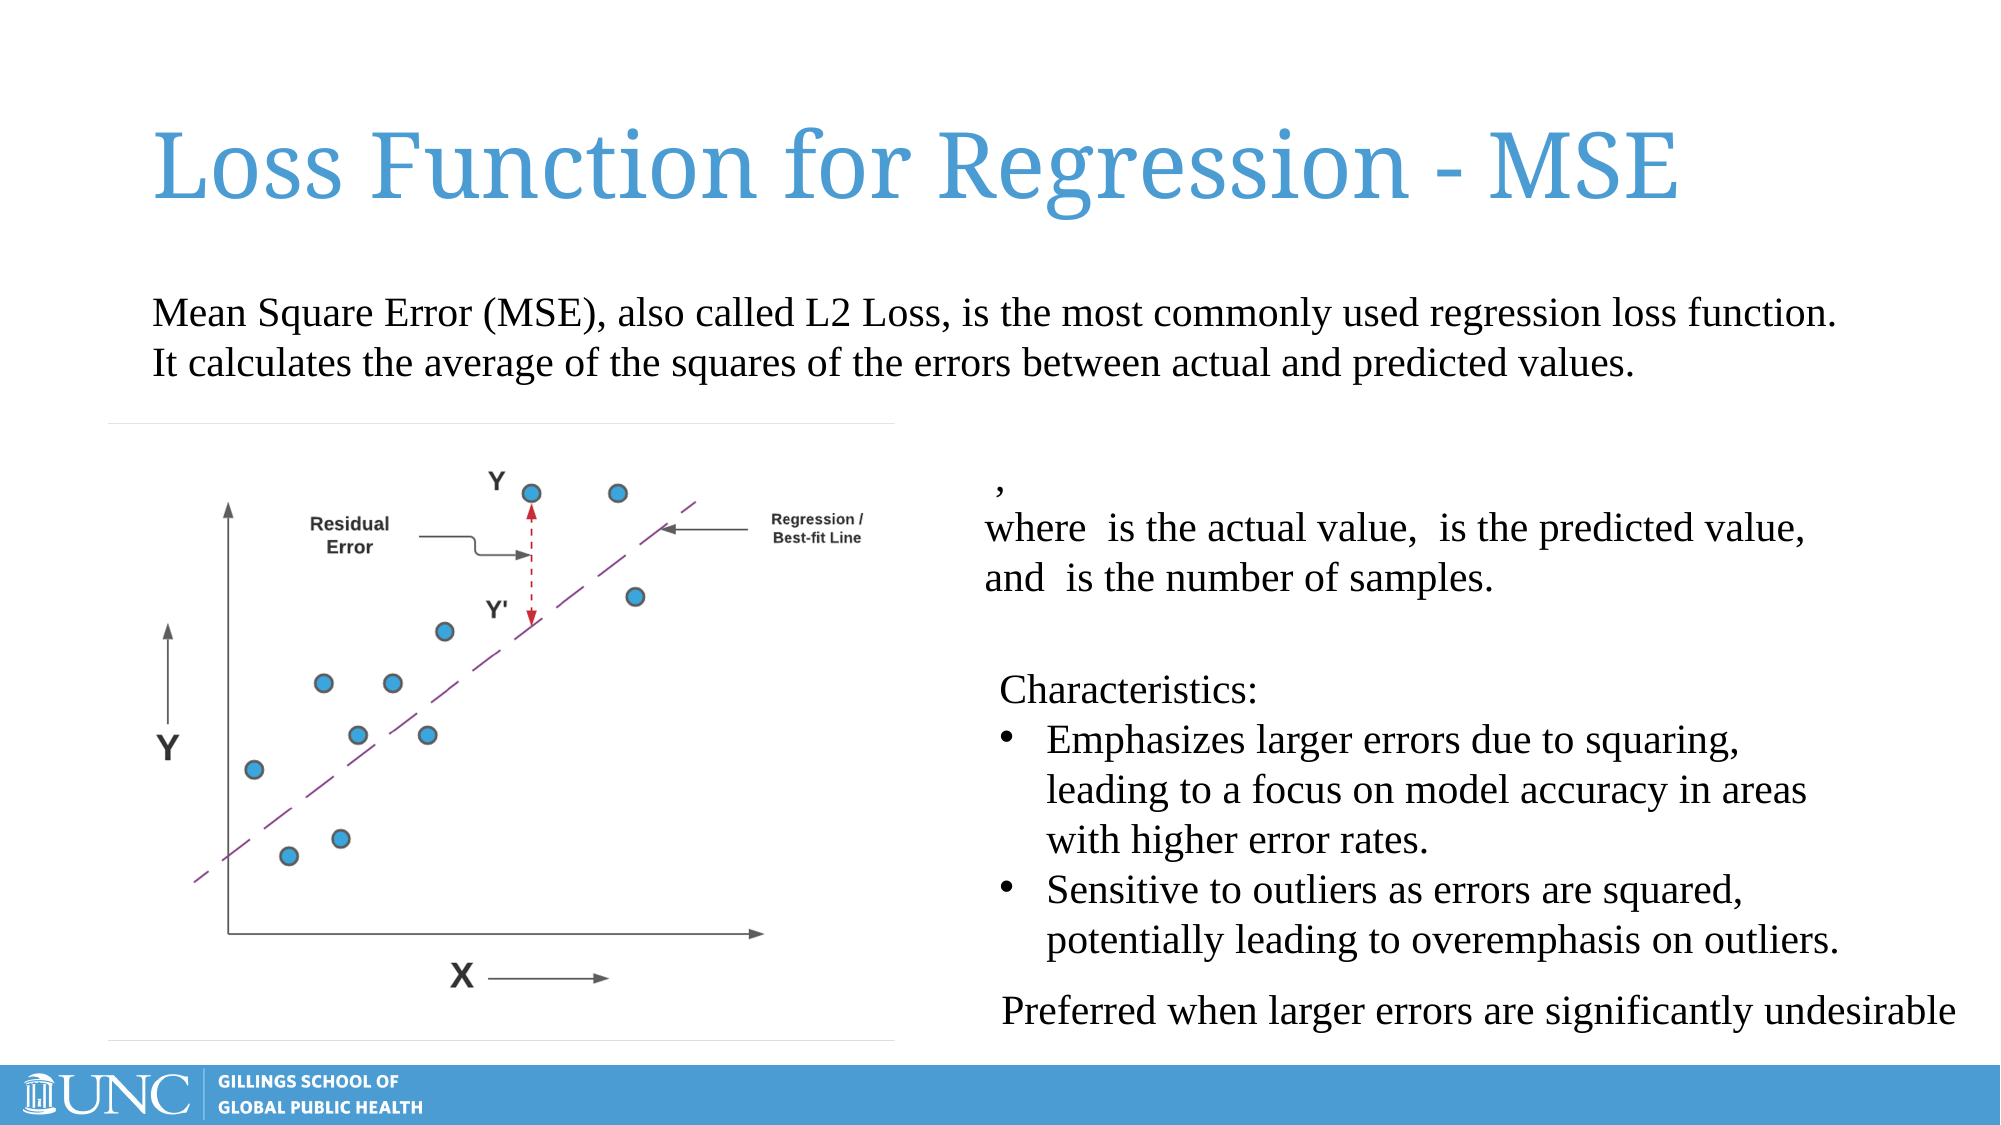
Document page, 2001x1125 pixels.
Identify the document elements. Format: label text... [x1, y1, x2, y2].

text_box Preferred when larger errors are significantly undesirable [986, 975, 1973, 1041]
text_box Mean Square Error (MSE), also called L2 Loss, is the most commonly used regression loss function. It calculates the average of the squares of the errors between actual and predicted values. [137, 277, 1863, 393]
picture [23, 1068, 422, 1120]
picture [107, 422, 895, 1041]
title Loss Function for Regression - MSE [137, 59, 1863, 277]
text_box Characteristics: Emphasizes larger errors due to squaring, leading to a focus on model accuracy in areas with higher error rates. Sensitive to outliers as errors are squared, potentially leading to overemphasis on outliers. [984, 654, 1863, 969]
